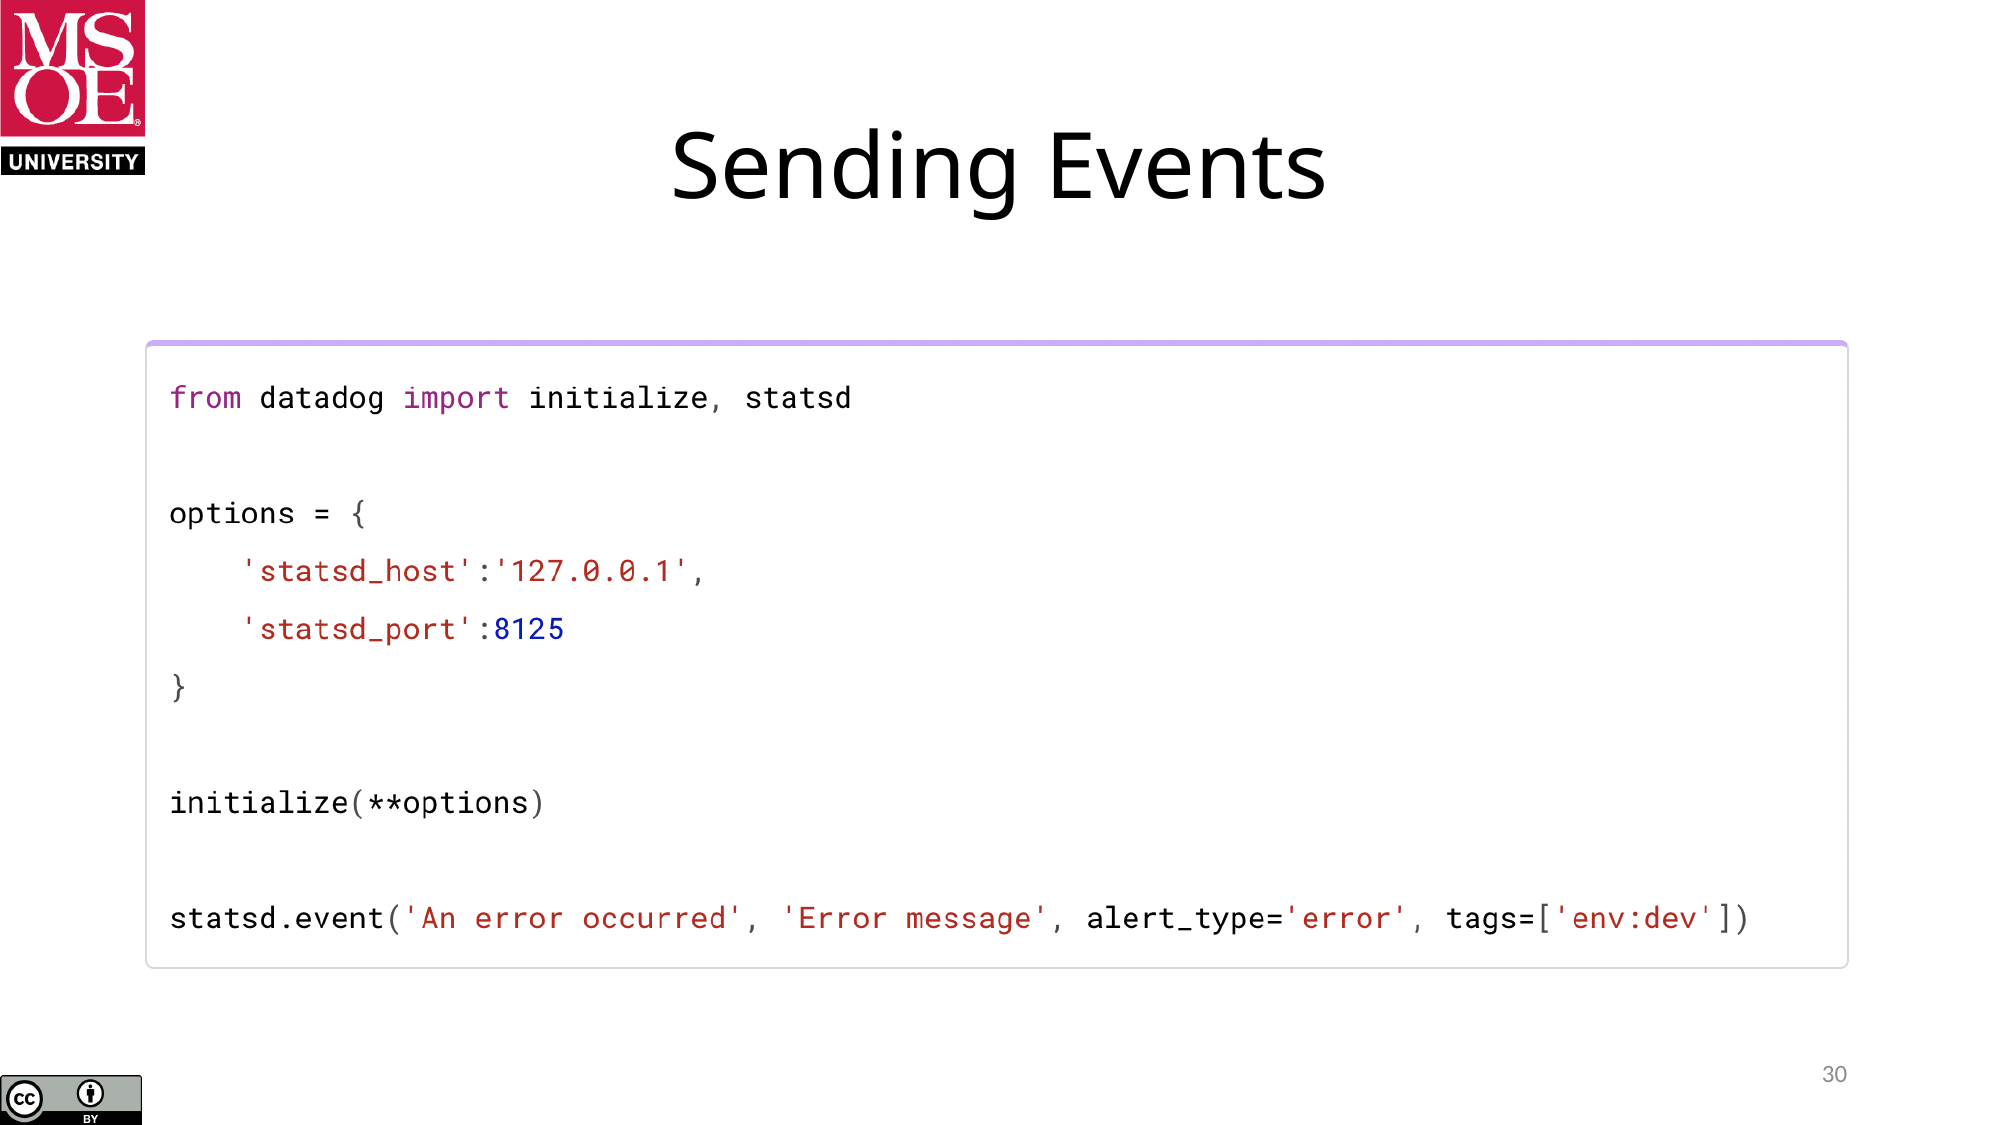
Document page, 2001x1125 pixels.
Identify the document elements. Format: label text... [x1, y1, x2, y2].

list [137, 334, 1863, 978]
slide_number 30 [1412, 1042, 1863, 1103]
picture [0, 0, 145, 175]
picture [0, 1075, 142, 1125]
title Sending Events [137, 59, 1863, 278]
